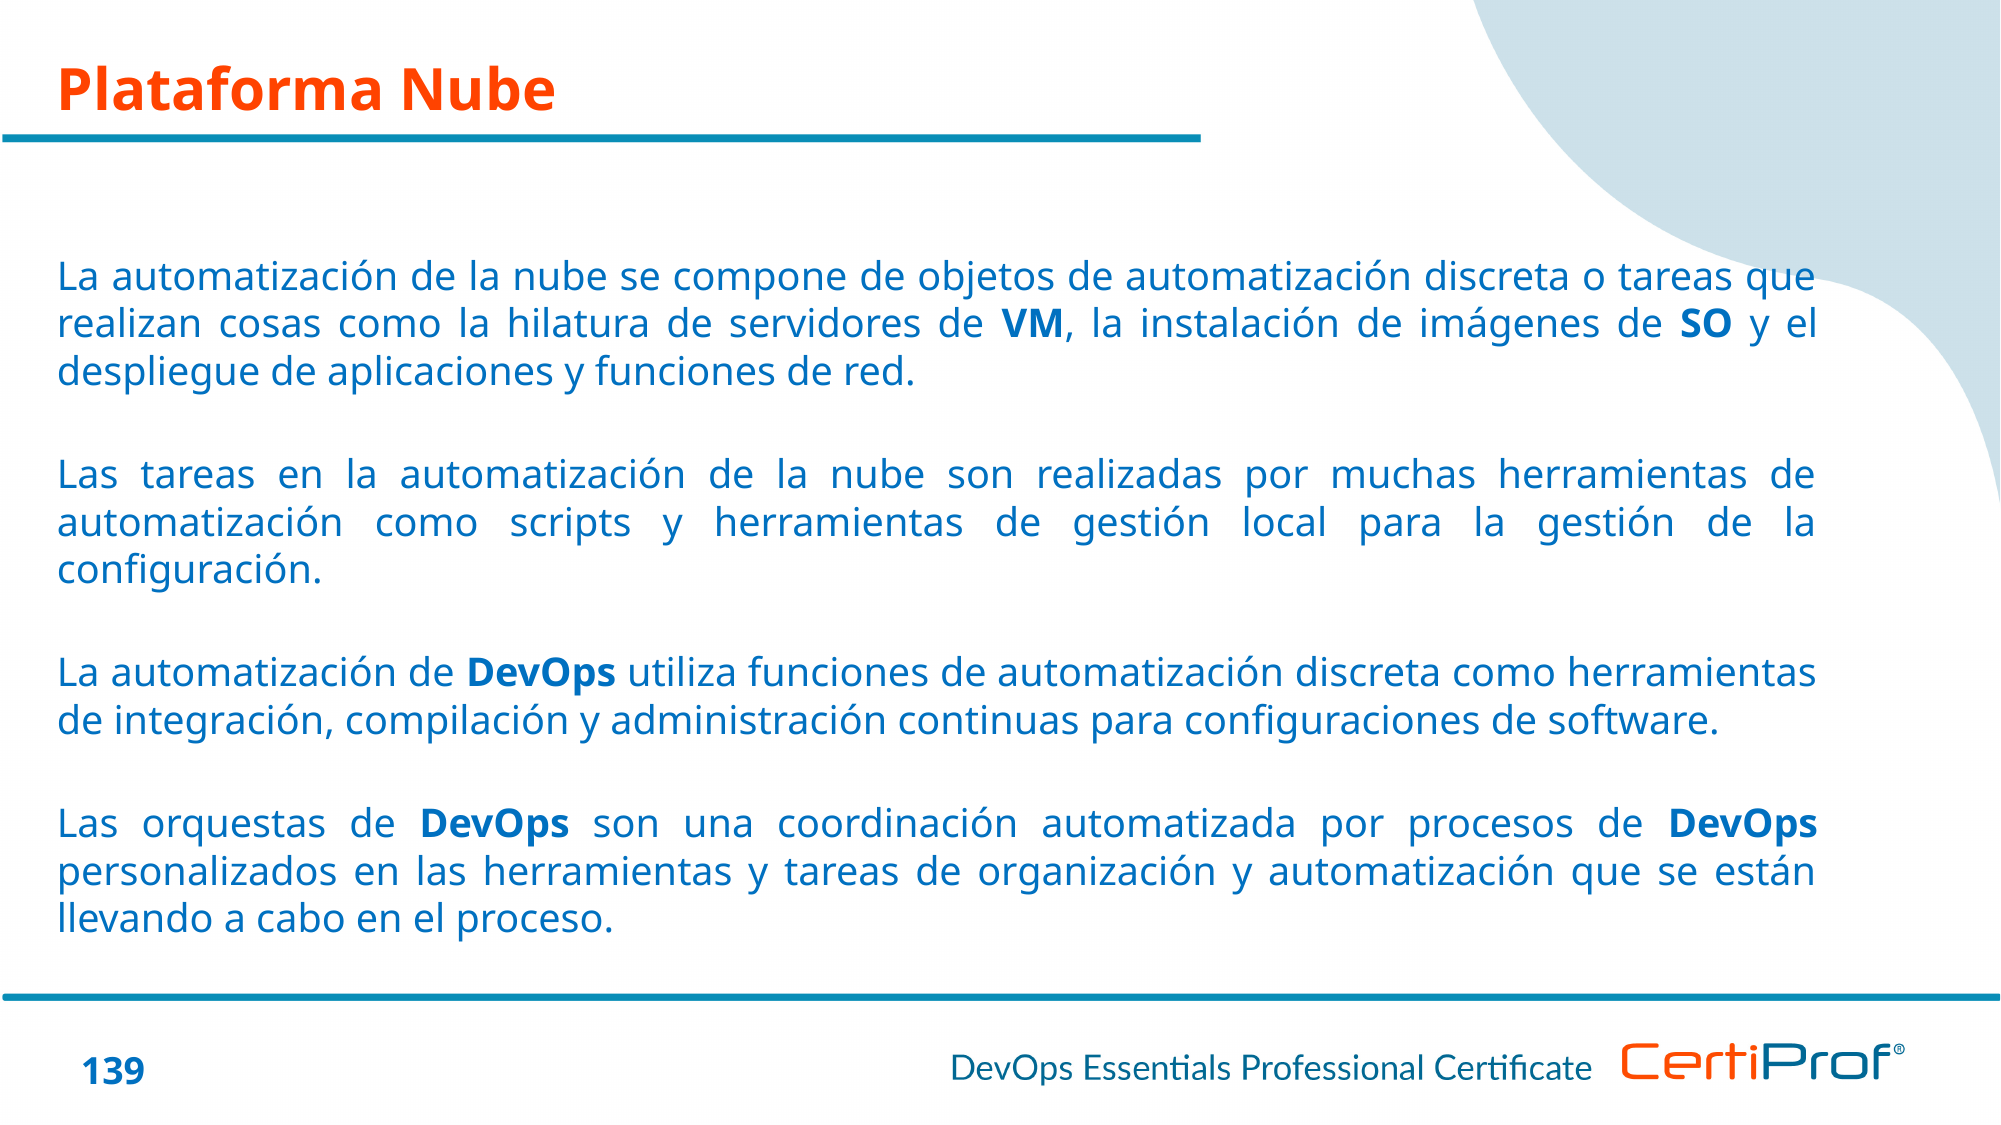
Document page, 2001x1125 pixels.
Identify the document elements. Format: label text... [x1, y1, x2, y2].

text_box Plataforma Nube [41, 45, 1036, 131]
text_box La automatización de la nube se compone de objetos de automatización discreta o tareas que realizan cosas como la hilatura de servidores de VM, la instalación de imágenes de SO y el despliegue de aplicaciones y funciones de red. Las tareas en la automatización de la nube son realizadas por muchas herramientas de automatización como scripts y herramientas de gestión local para la gestión de la configuración. La automatización de DevOps utiliza funciones de automatización discreta como herramientas de integración, compilación y administración continuas para configuraciones de software. Las orquestas de DevOps son una coordinación automatizada por procesos de DevOps personalizados en las herramientas y tareas de organización y automatización que se están llevando a cabo en el proceso. [41, 243, 1834, 956]
picture [0, 0, 2001, 1125]
